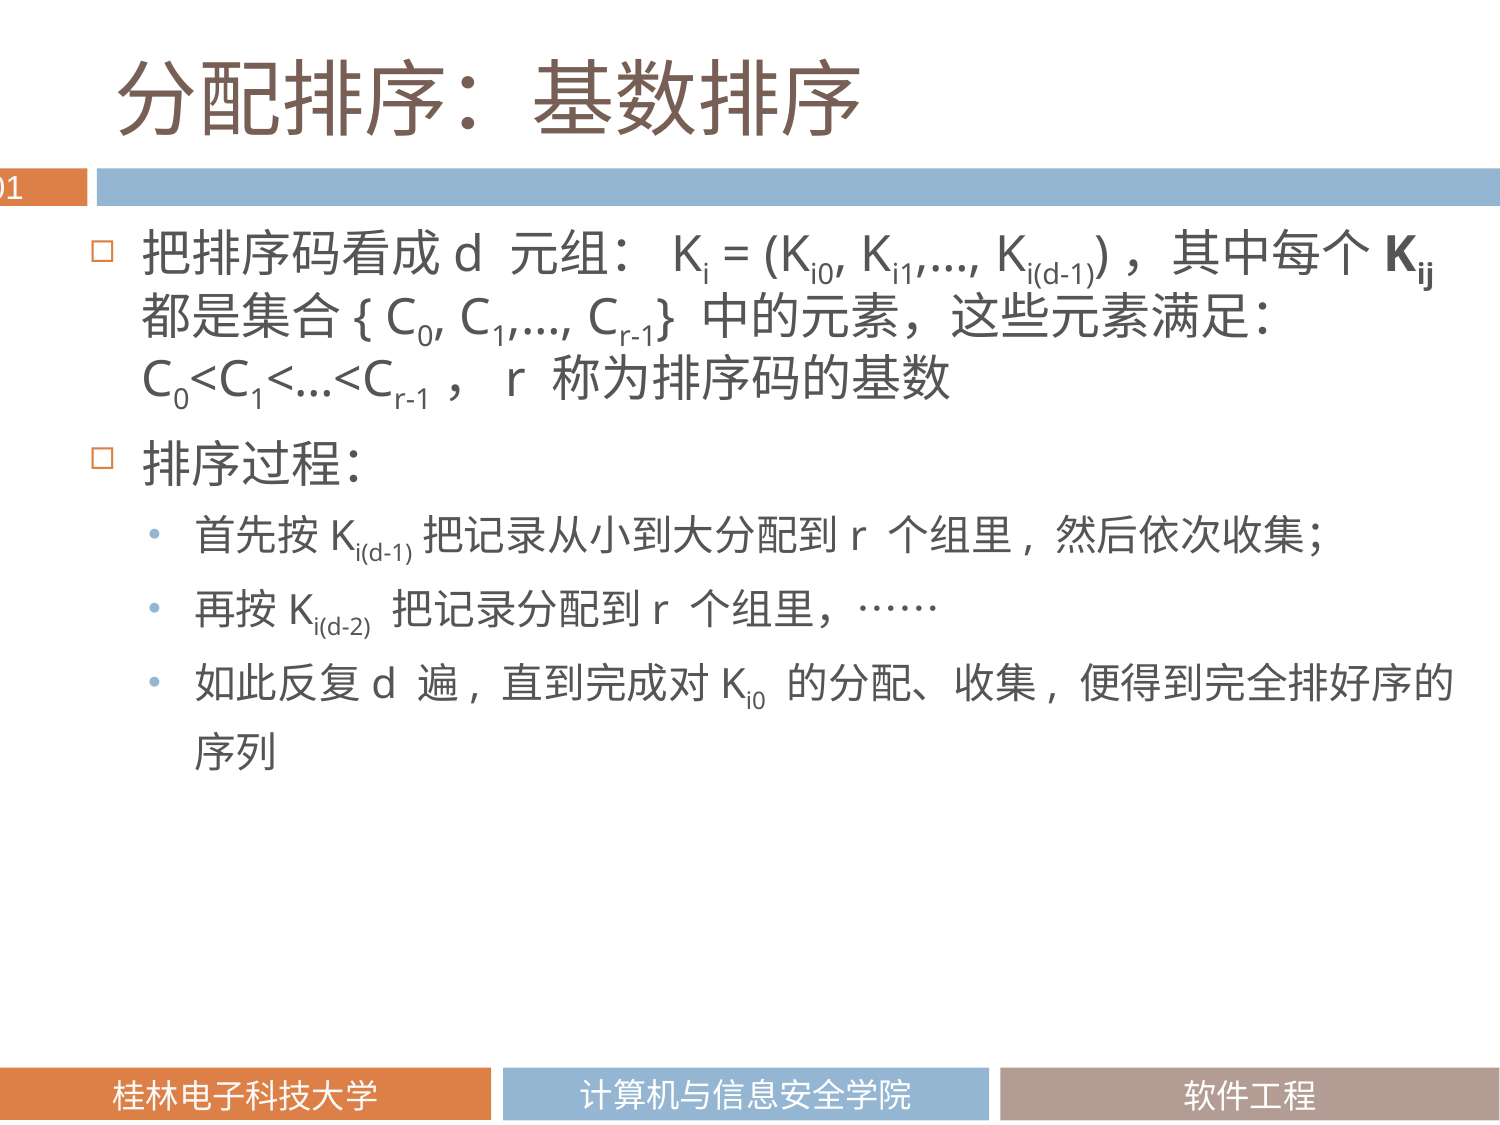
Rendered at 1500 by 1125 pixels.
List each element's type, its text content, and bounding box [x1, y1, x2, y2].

list 把排序码看成d 元组：Ki = (Ki0, Ki1,…, Ki(d-1))，其中每个Kij都是集合{ C0, C1,…, Cr-1} 中的元素，这些元素满足：C0<C1<…<Cr-1，r 称为排序码的基数 排序过程： 首先按Ki(d-1)把记录从小到大分配到r 个组里, 然后依次收集； 再按Ki(d-2) 把记录分配到r 个组里，…… 如此反复d 遍, 直到完成对Ki0 的分配、收集, 便得到完全排好序的序列 [73, 219, 1500, 1006]
title 分配排序：基数排序 [99, 37, 1438, 155]
